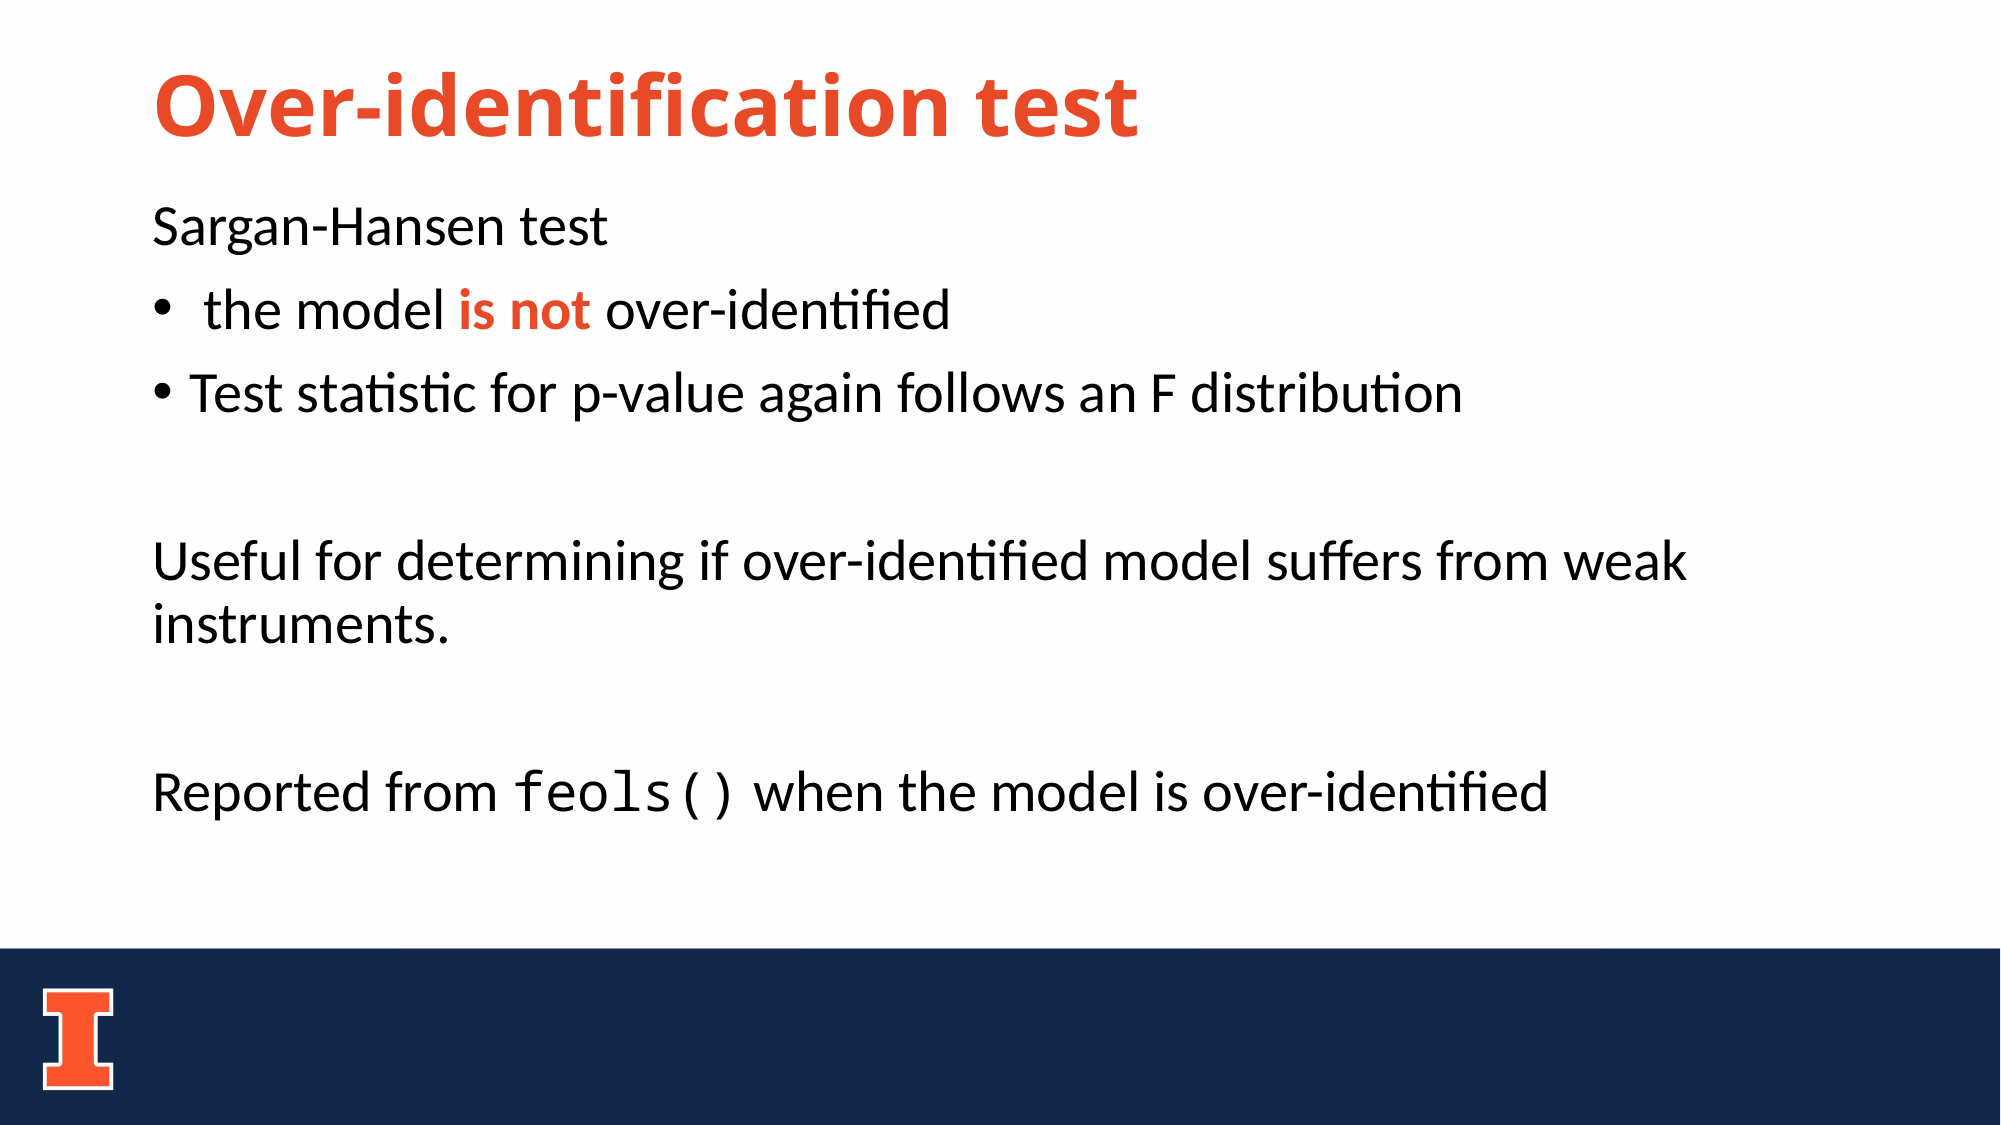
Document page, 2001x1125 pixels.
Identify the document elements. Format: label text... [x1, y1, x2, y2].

picture [0, 0, 2001, 1125]
title Over-identification test [137, 56, 1863, 163]
